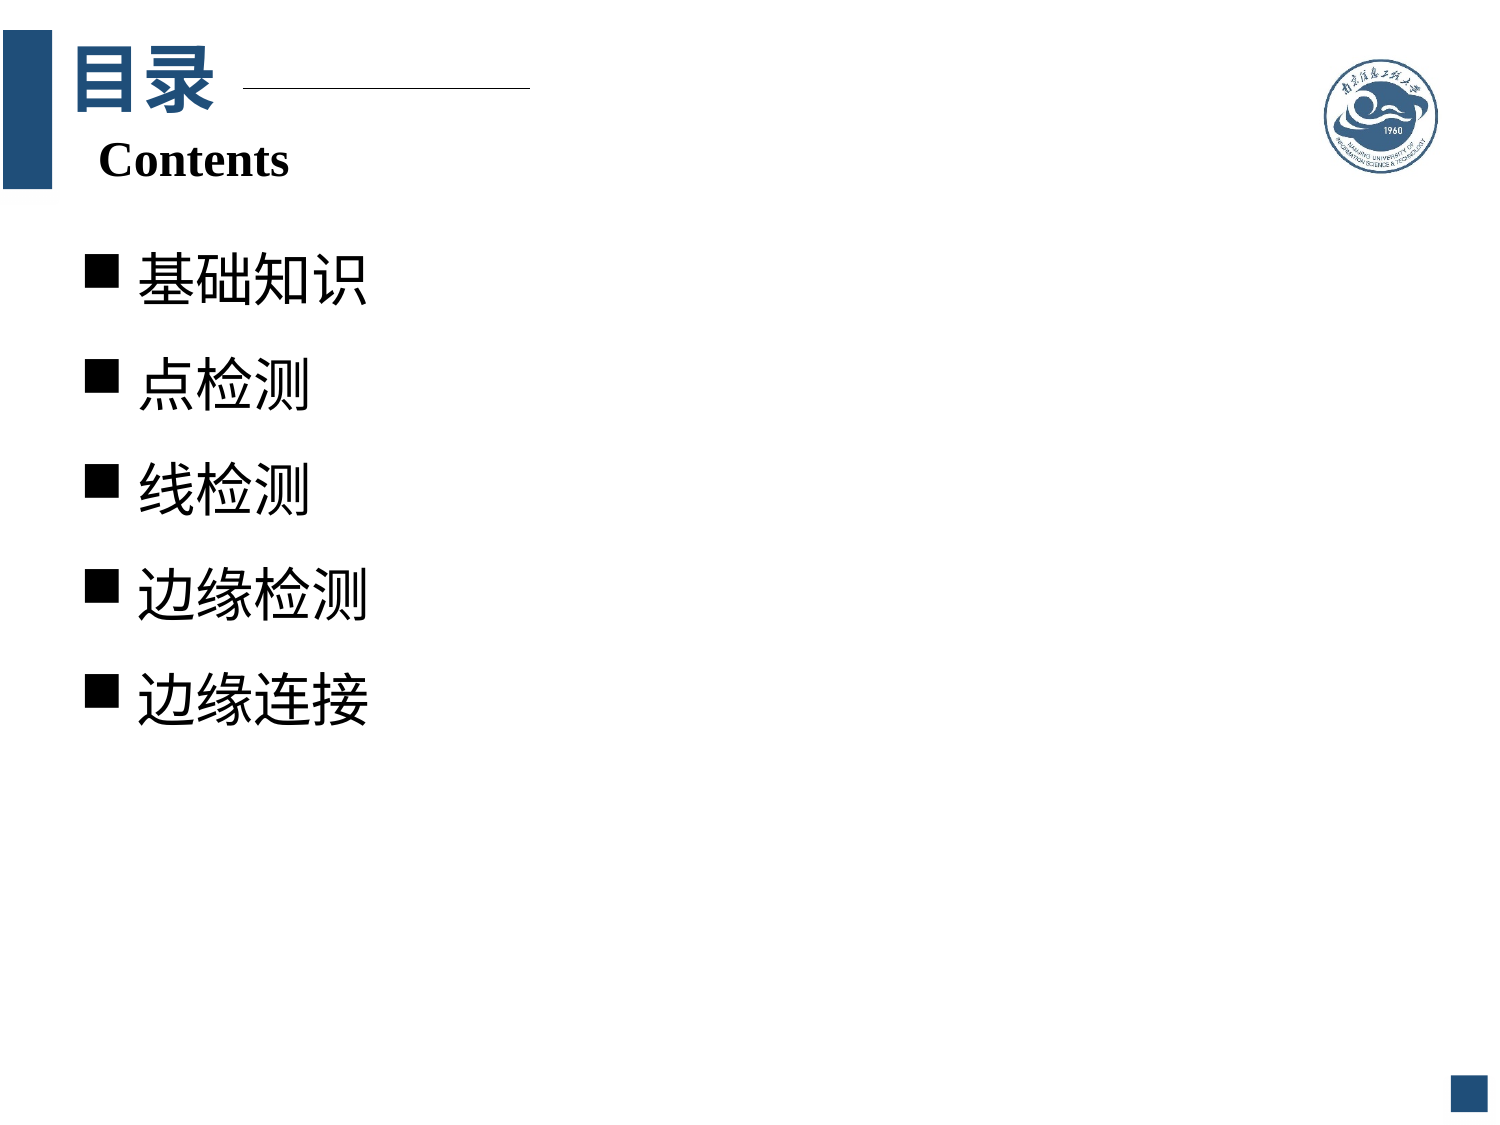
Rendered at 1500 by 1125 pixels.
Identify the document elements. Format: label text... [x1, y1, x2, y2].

text_box [2, 29, 53, 190]
picture [1308, 44, 1452, 185]
text_box [1450, 1074, 1489, 1113]
text_box 基础知识 点检测 线检测 边缘检测 边缘连接 [66, 201, 1160, 811]
title 目录 [52, 16, 271, 148]
text_box Contents [82, 70, 613, 201]
